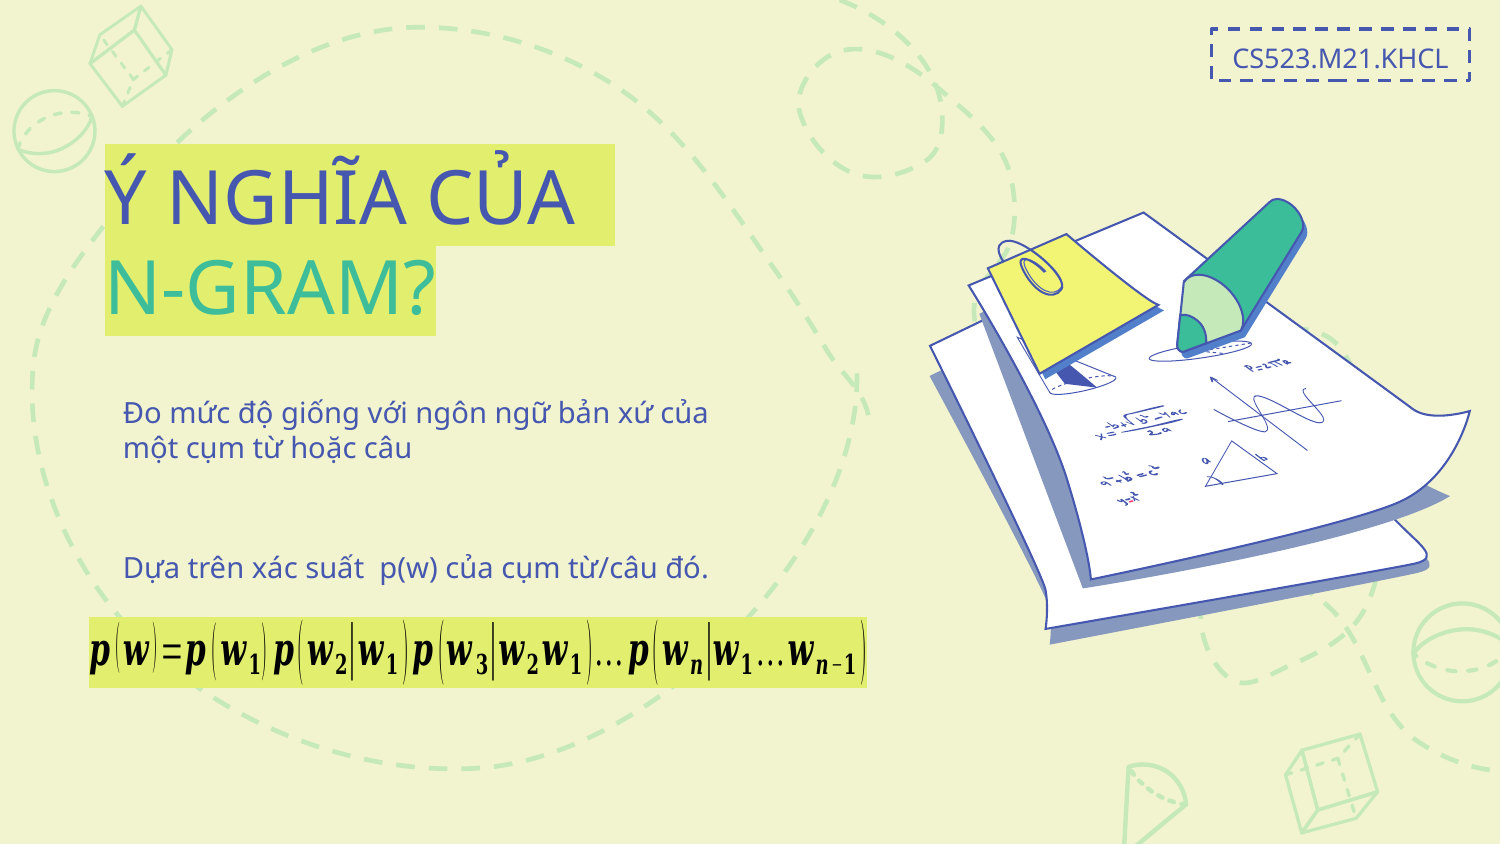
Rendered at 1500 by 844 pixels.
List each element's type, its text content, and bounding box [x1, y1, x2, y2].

text_box CS523.M21.KHCL [1211, 29, 1470, 81]
title Ý NGHĨA CỦA N-GRAM? [89, 156, 694, 323]
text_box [929, 198, 1470, 645]
